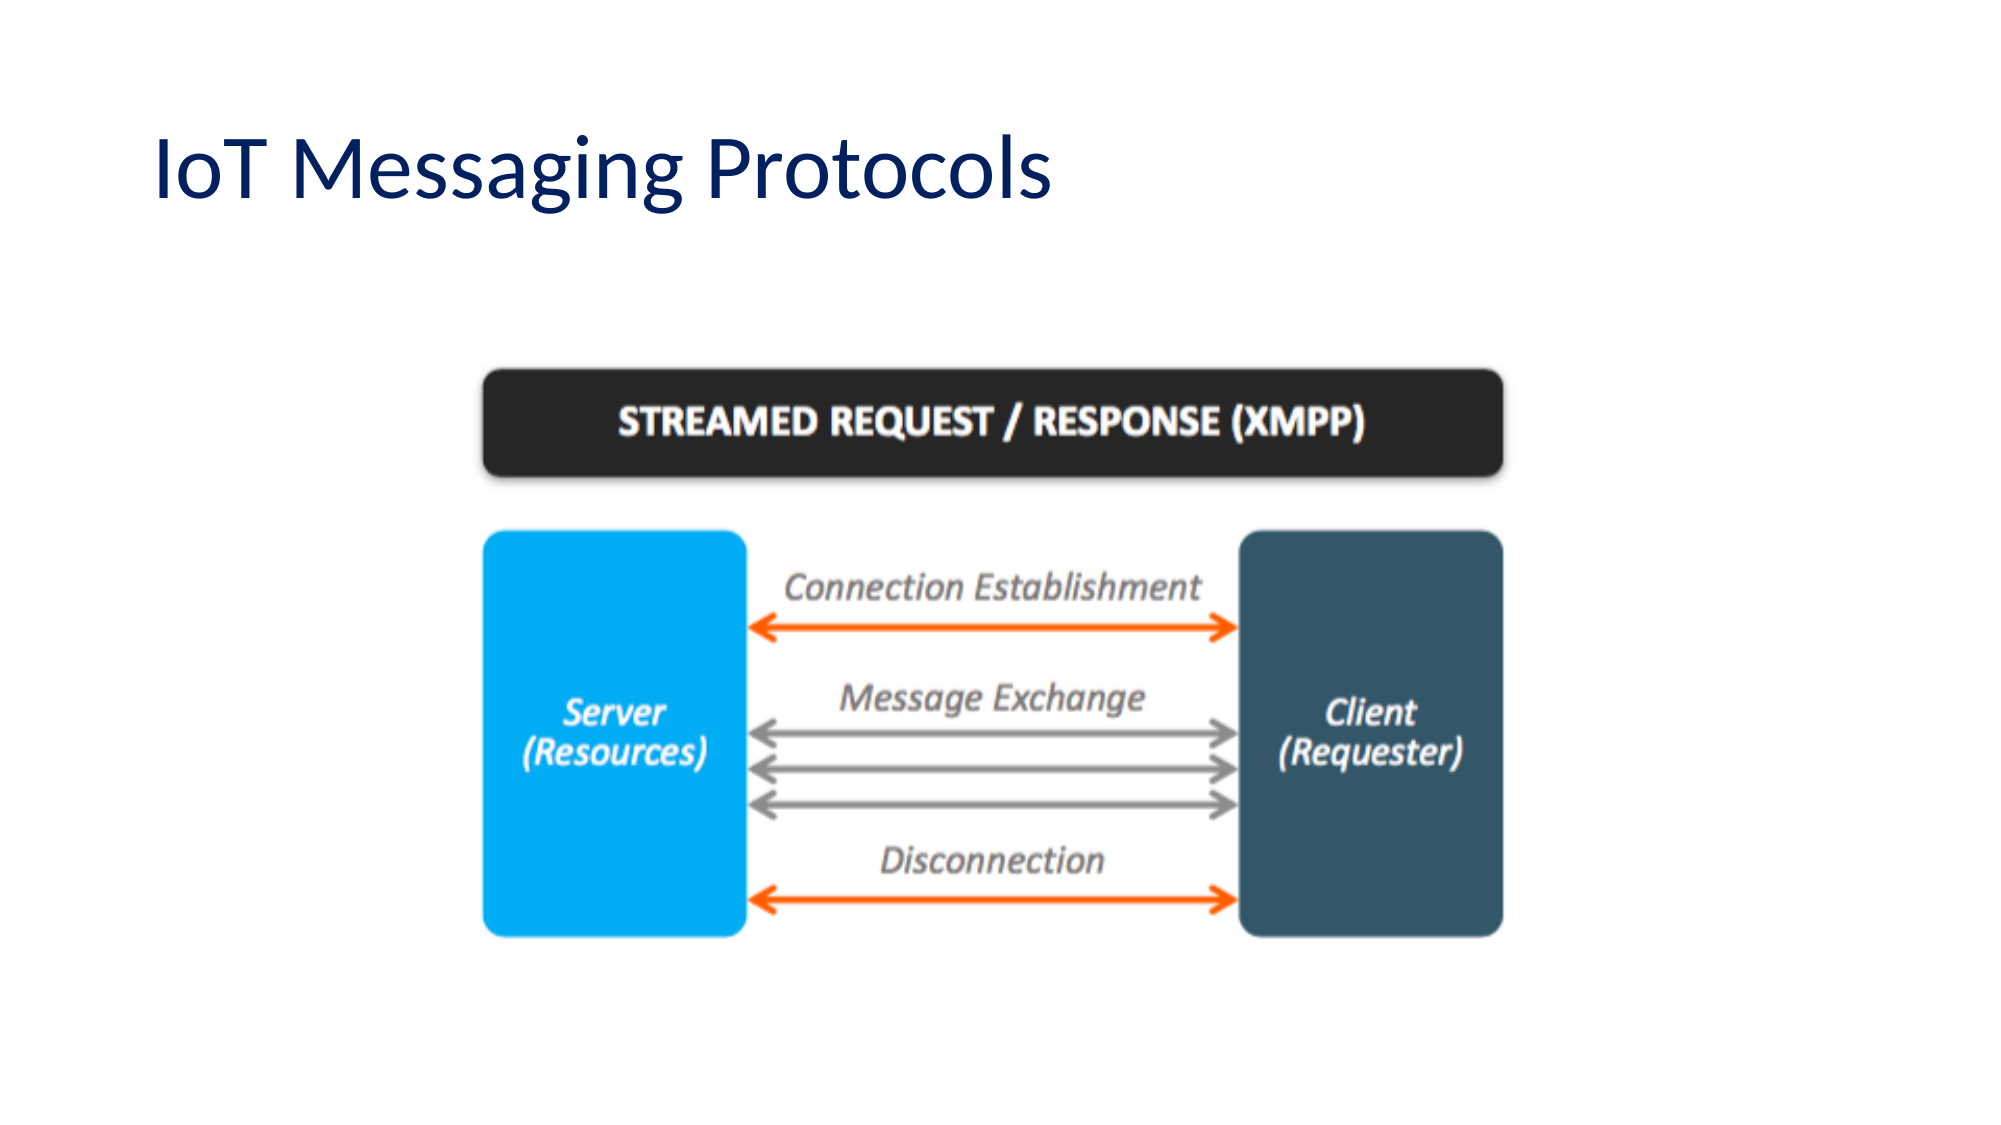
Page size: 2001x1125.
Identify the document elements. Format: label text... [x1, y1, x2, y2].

title IoT Messaging Protocols [137, 59, 1863, 278]
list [463, 351, 1537, 962]
